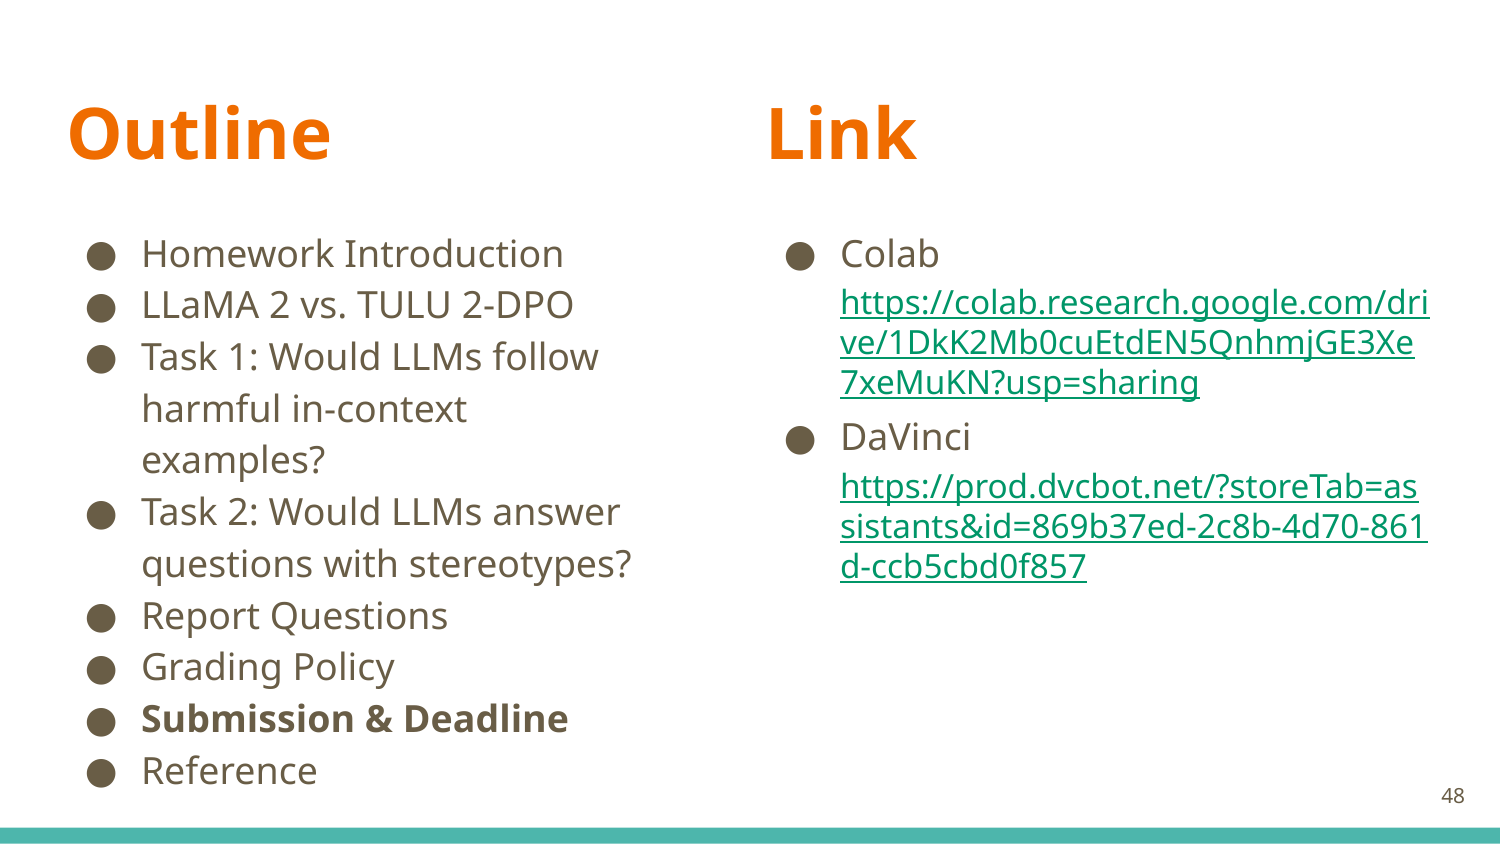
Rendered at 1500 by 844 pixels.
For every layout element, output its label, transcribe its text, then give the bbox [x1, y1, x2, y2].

title Outline [51, 72, 750, 189]
list Colab https://colab.research.google.com/drive/1DkK2Mb0cuEtdEN5QnhmjGE3Xe7xeMuKN?usp=sharing DaVinci https://prod.dvcbot.net/?storeTab=assistants&id=869b37ed-2c8b-4d70-861d-ccb5cbd0f857 [750, 207, 1449, 828]
title Link [750, 72, 1449, 189]
slide_number 48 [1389, 764, 1480, 830]
list Homework Introduction LLaMA 2 vs. TULU 2-DPO Task 1: Would LLMs follow harmful in-context examples? Task 2: Would LLMs answer questions with stereotypes? Report Questions Grading Policy Submission & Deadline Reference [51, 207, 671, 844]
